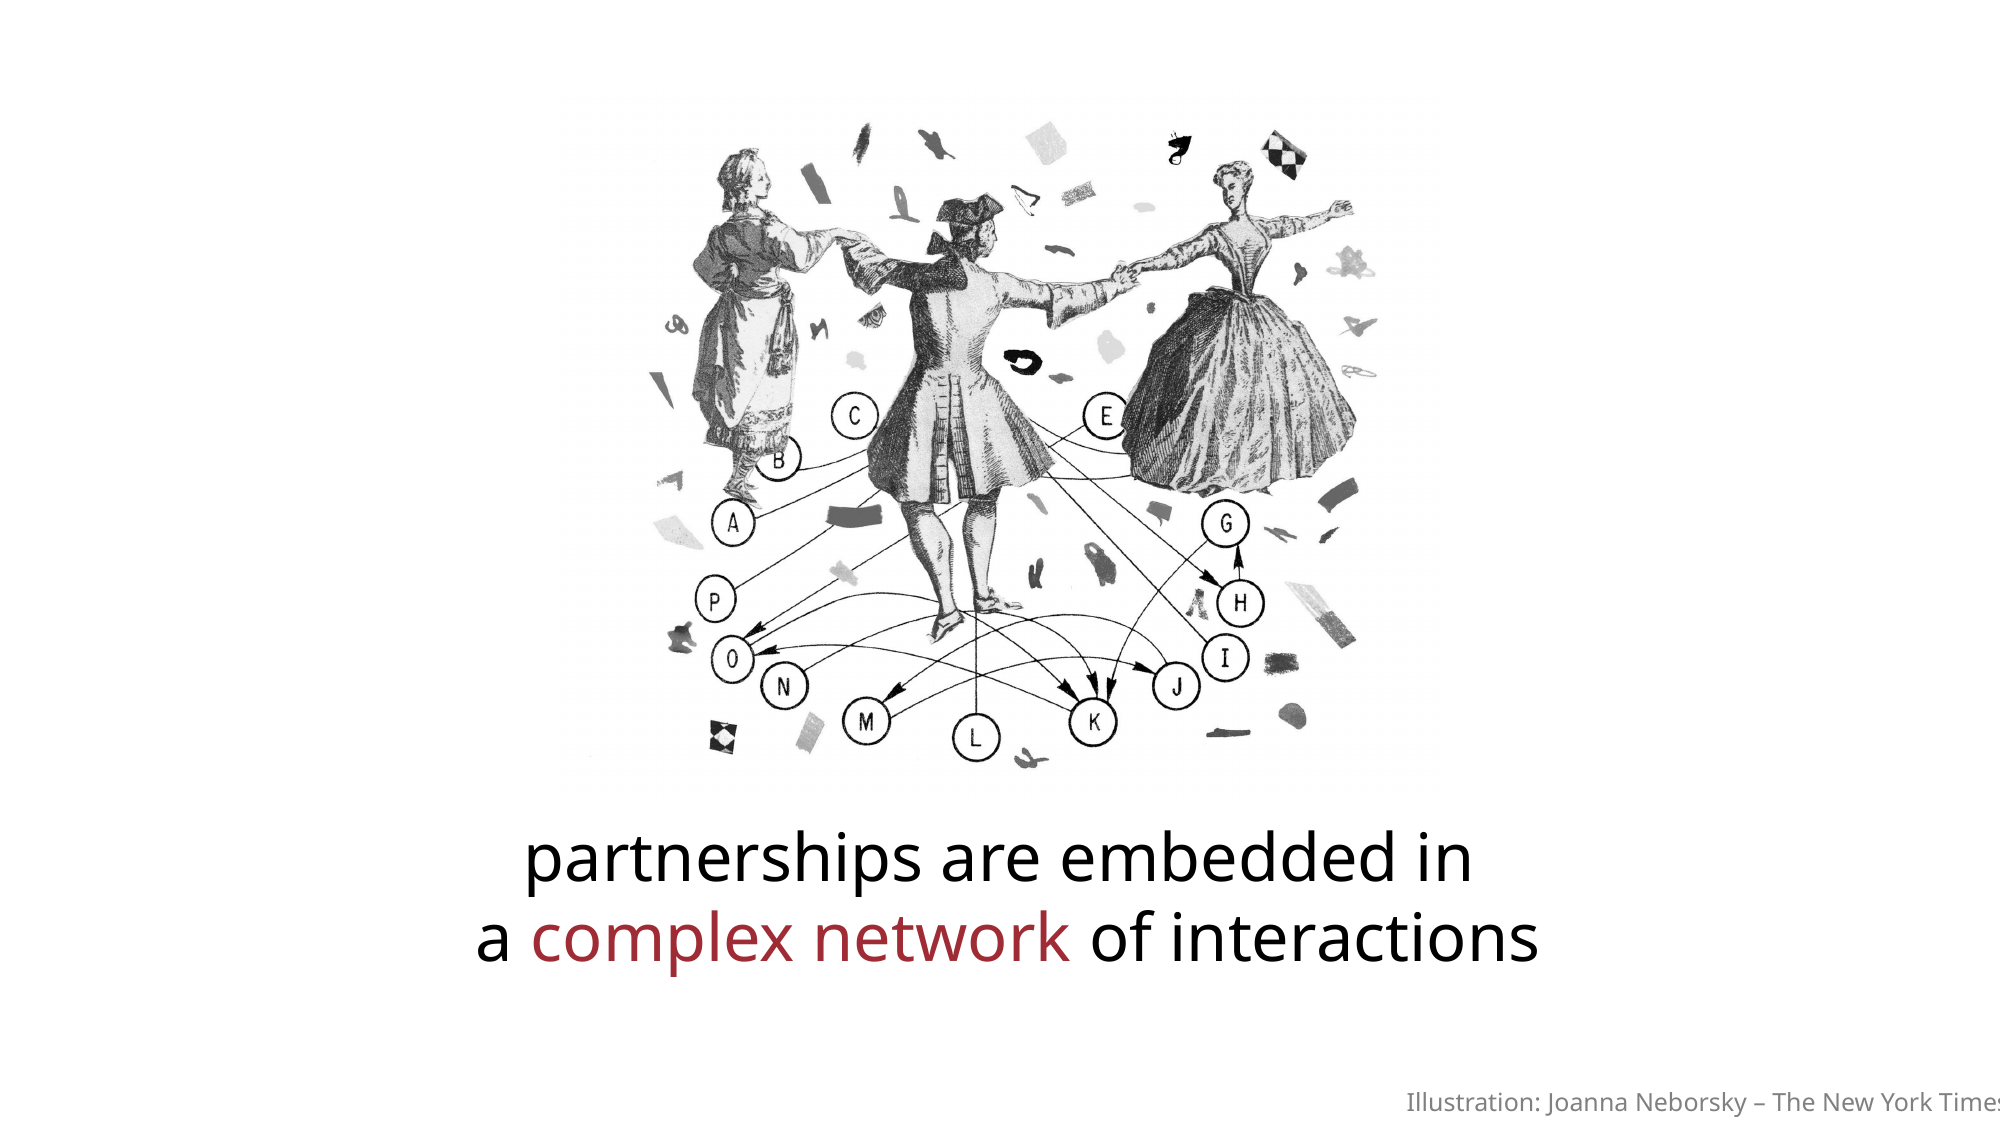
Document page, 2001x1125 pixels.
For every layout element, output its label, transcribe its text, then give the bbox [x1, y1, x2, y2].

text_box Illustration: Joanna Neborsky – The New York Times [1391, 1079, 2000, 1125]
text_box partnerships are embedded in a complex network of interactions [187, 806, 1812, 982]
picture [490, 80, 1495, 888]
